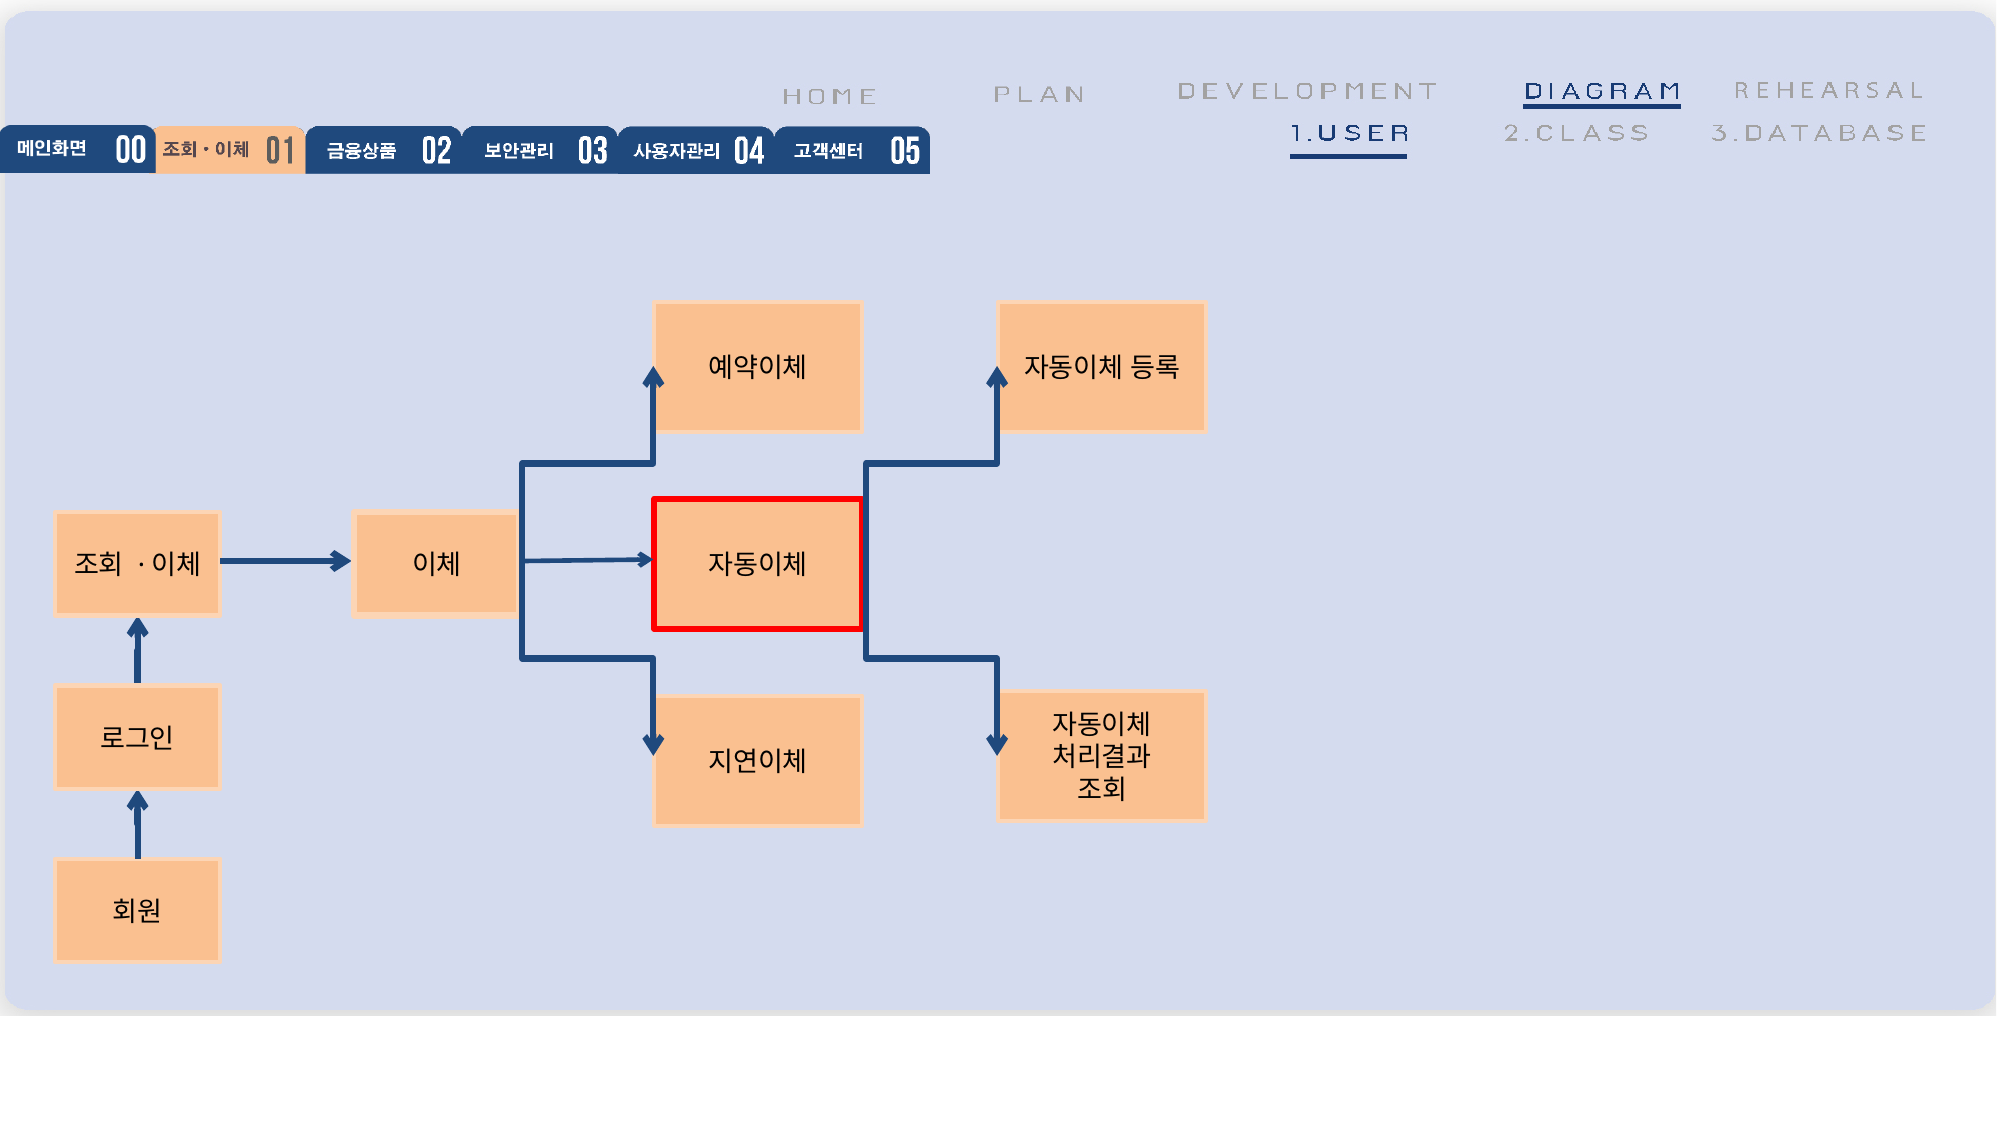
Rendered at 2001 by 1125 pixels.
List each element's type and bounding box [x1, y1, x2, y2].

text_box [521, 365, 654, 757]
text_box [865, 365, 998, 757]
text_box [54, 512, 221, 963]
picture [0, 0, 1997, 1016]
